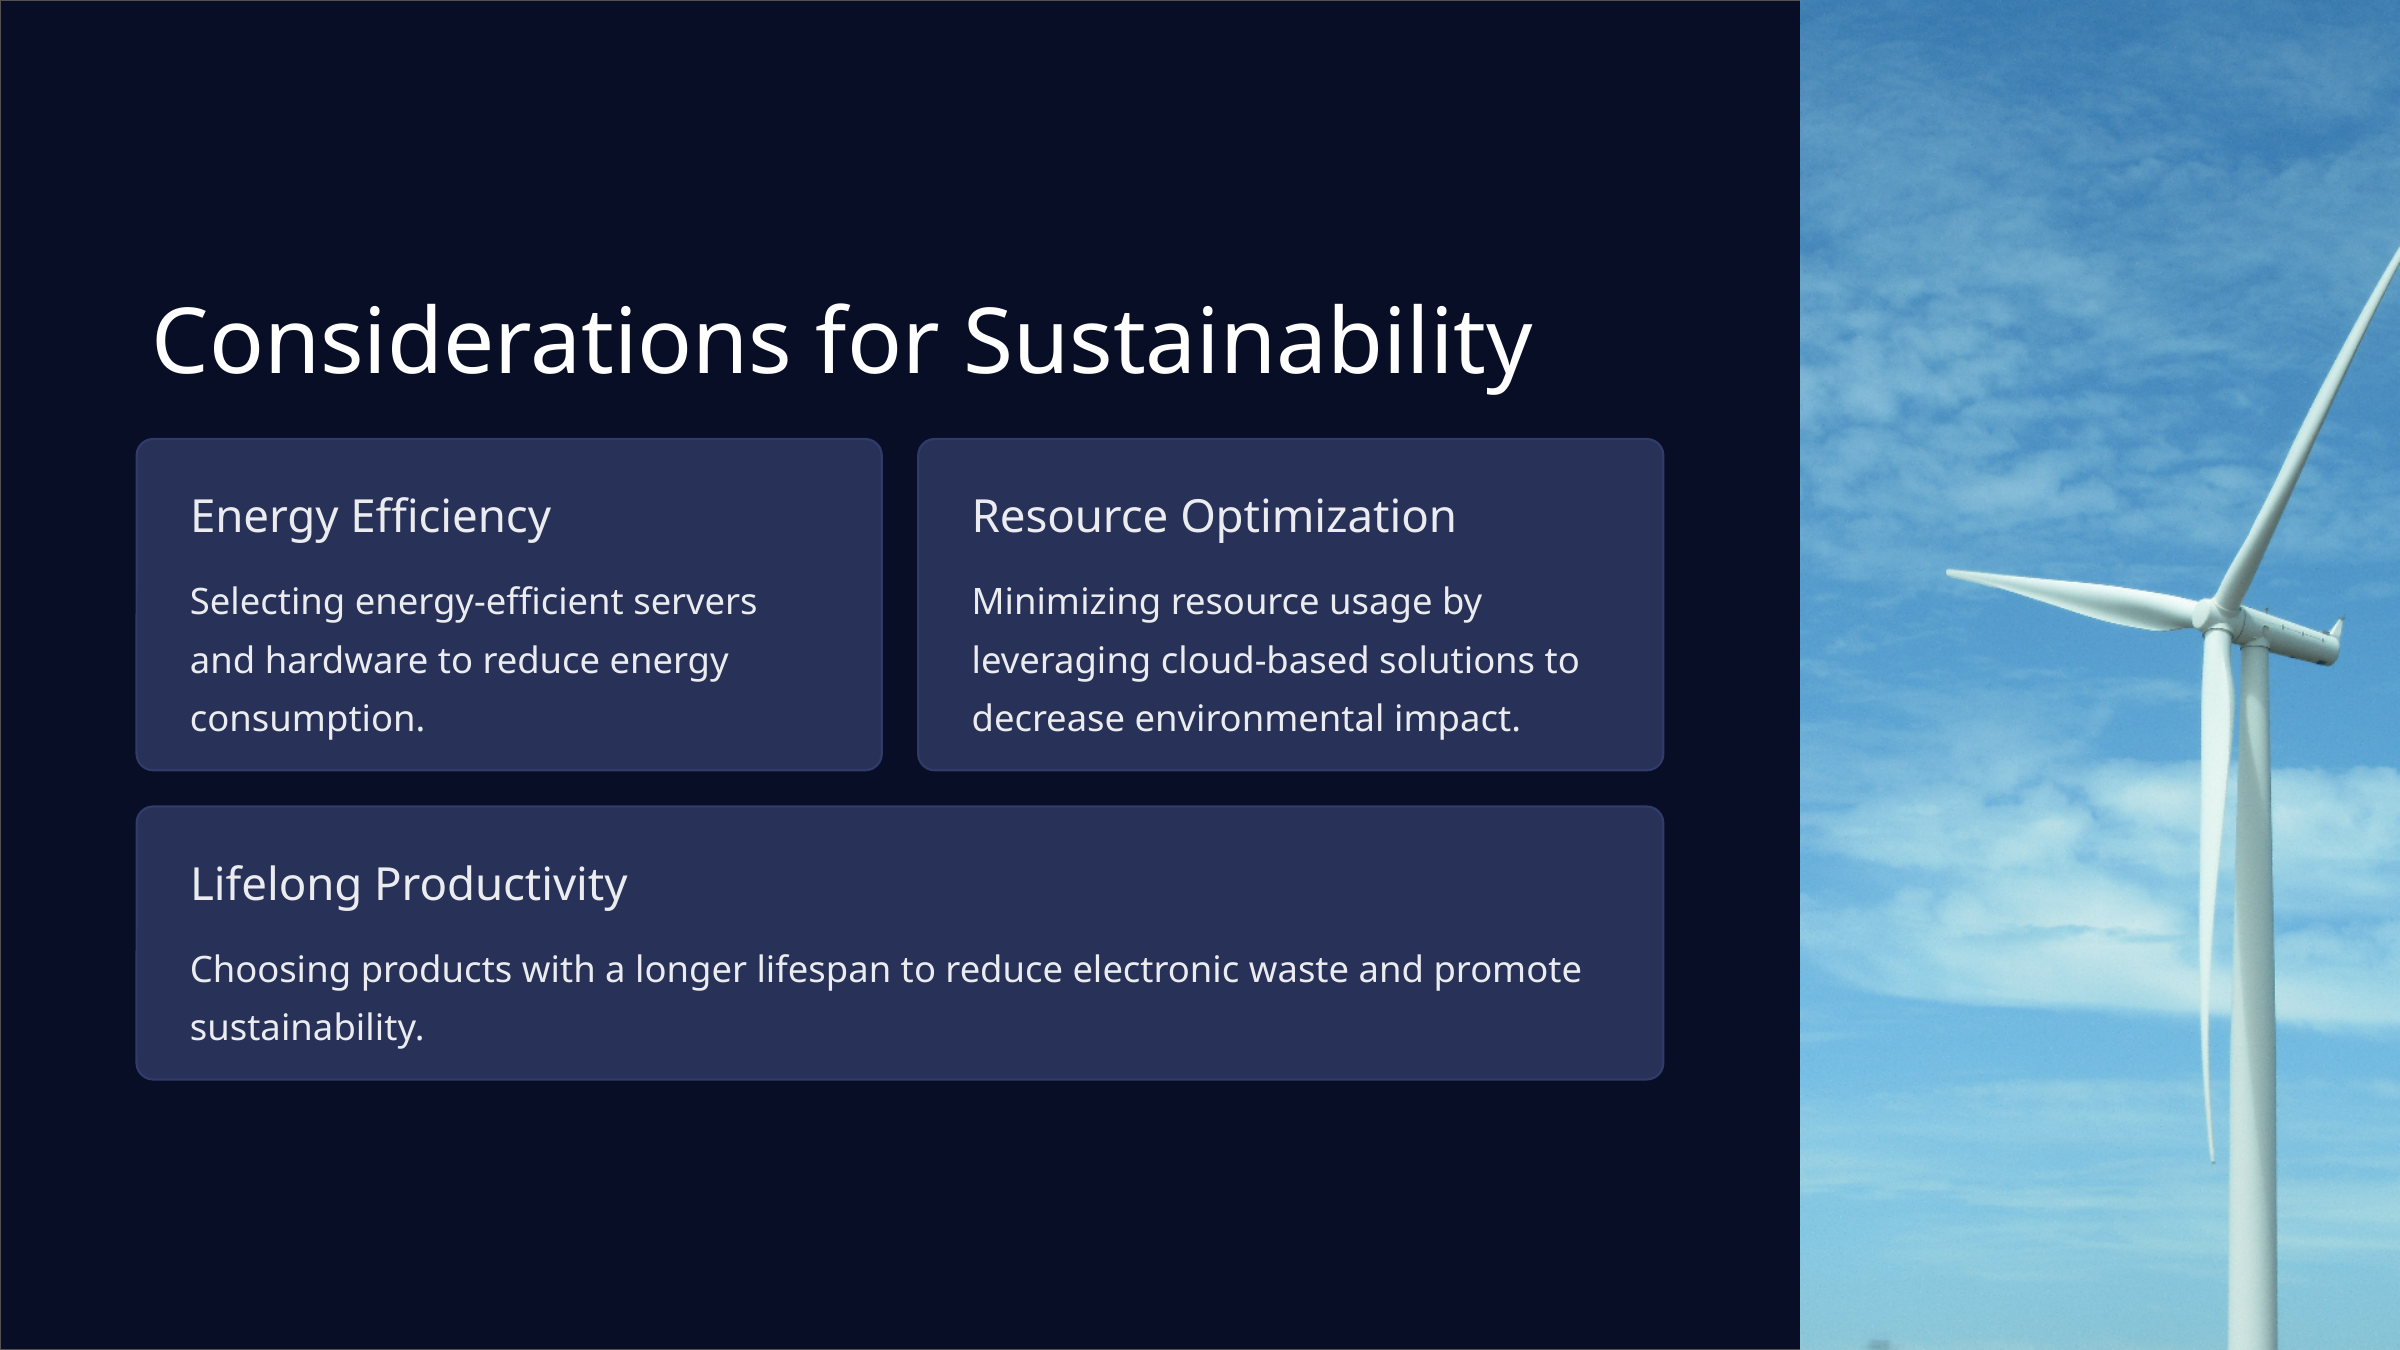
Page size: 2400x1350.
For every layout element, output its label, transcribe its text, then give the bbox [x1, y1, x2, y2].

text_box Choosing products with a longer lifespan to reduce electronic waste and promote sustainability. [175, 924, 1625, 1041]
text_box [136, 439, 882, 771]
text_box Selecting energy-efficient servers and hardware to reduce energy consumption. [175, 556, 843, 732]
text_box Lifelong Productivity [175, 845, 636, 903]
text_box Energy Efficiency [175, 477, 558, 535]
text_box Resource Optimization [956, 477, 1456, 535]
text_box [918, 439, 1664, 771]
text_box [136, 806, 1664, 1080]
text_box [0, 0, 1799, 1350]
text_box Considerations for Sustainability [136, 270, 1571, 385]
picture [1799, 0, 2400, 1350]
text_box Minimizing resource usage by leveraging cloud-based solutions to decrease environmental impact. [956, 556, 1625, 732]
